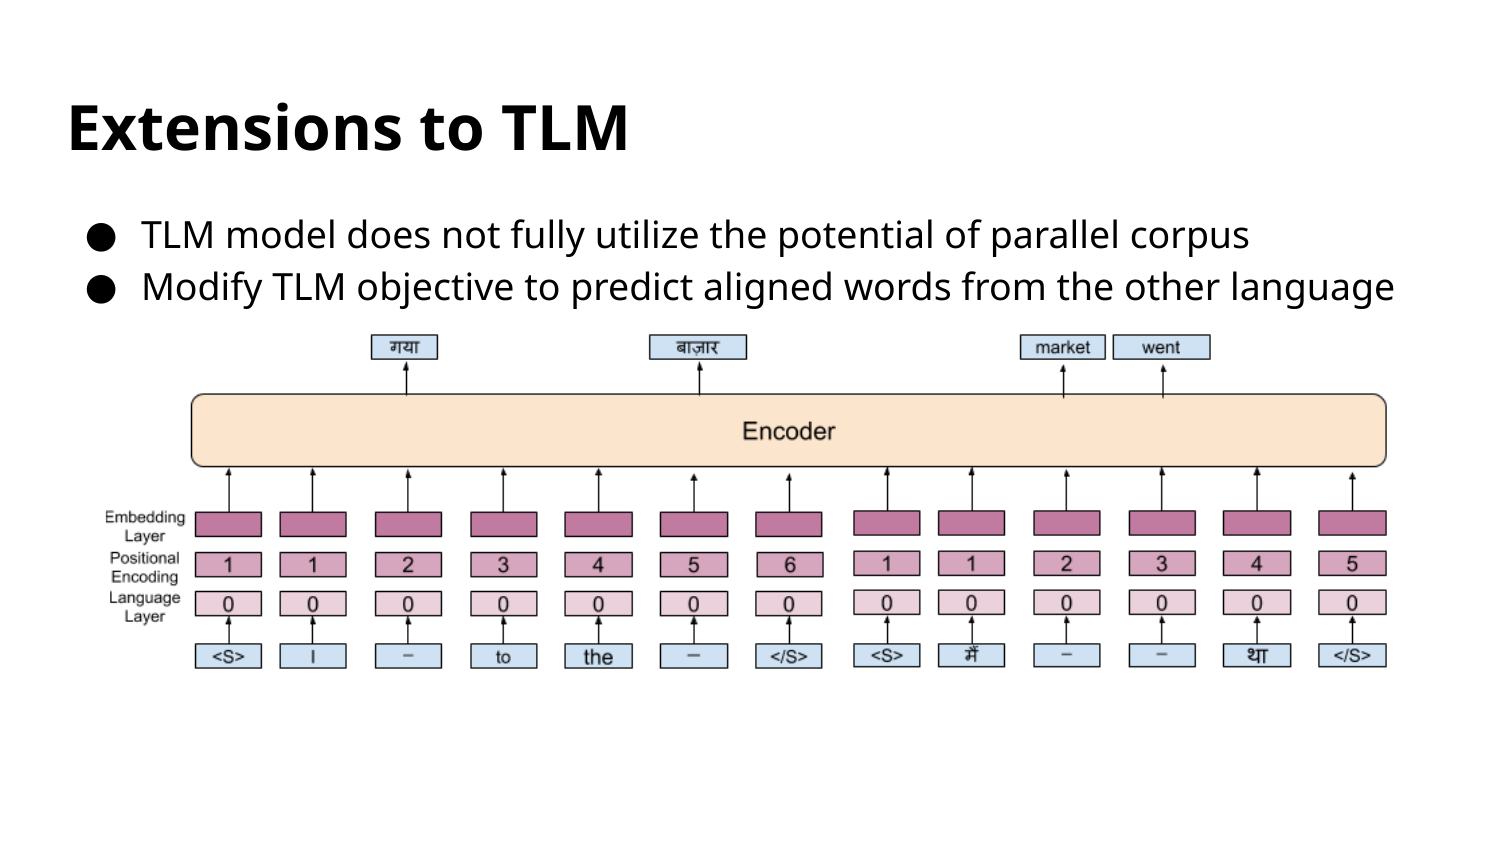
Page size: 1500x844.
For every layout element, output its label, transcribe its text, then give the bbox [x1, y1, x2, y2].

picture [105, 323, 1395, 705]
list TLM model does not fully utilize the potential of parallel corpus Modify TLM objective to predict aligned words from the other language [51, 189, 1449, 750]
title Extensions to TLM [51, 72, 1449, 176]
